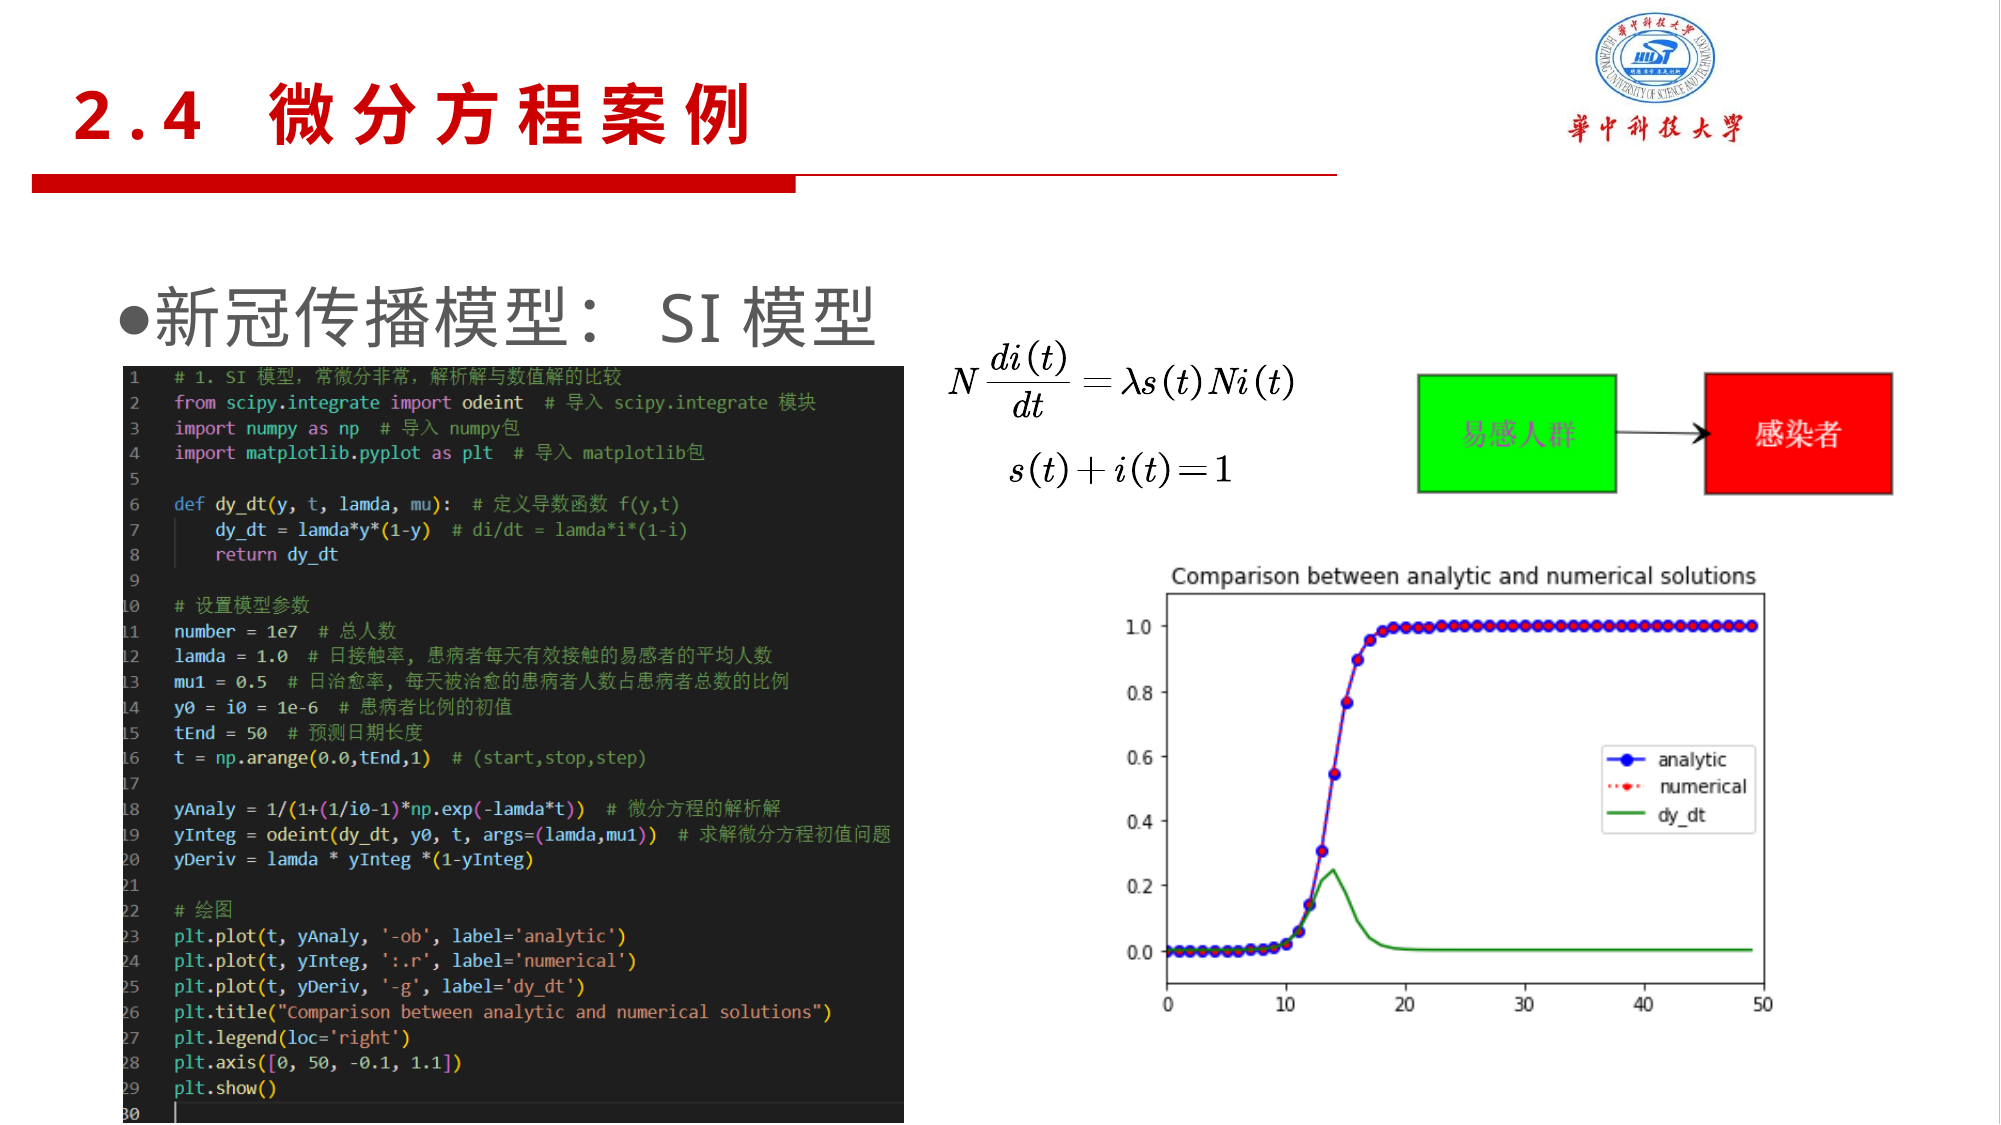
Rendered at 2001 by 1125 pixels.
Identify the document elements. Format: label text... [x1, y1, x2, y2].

list 新冠传播模型：SI模型 [99, 244, 1900, 1026]
text_box 2.4 微分方程案例 [71, 70, 1099, 153]
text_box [31, 174, 1338, 193]
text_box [943, 330, 1301, 502]
picture [0, 0, 2001, 1125]
